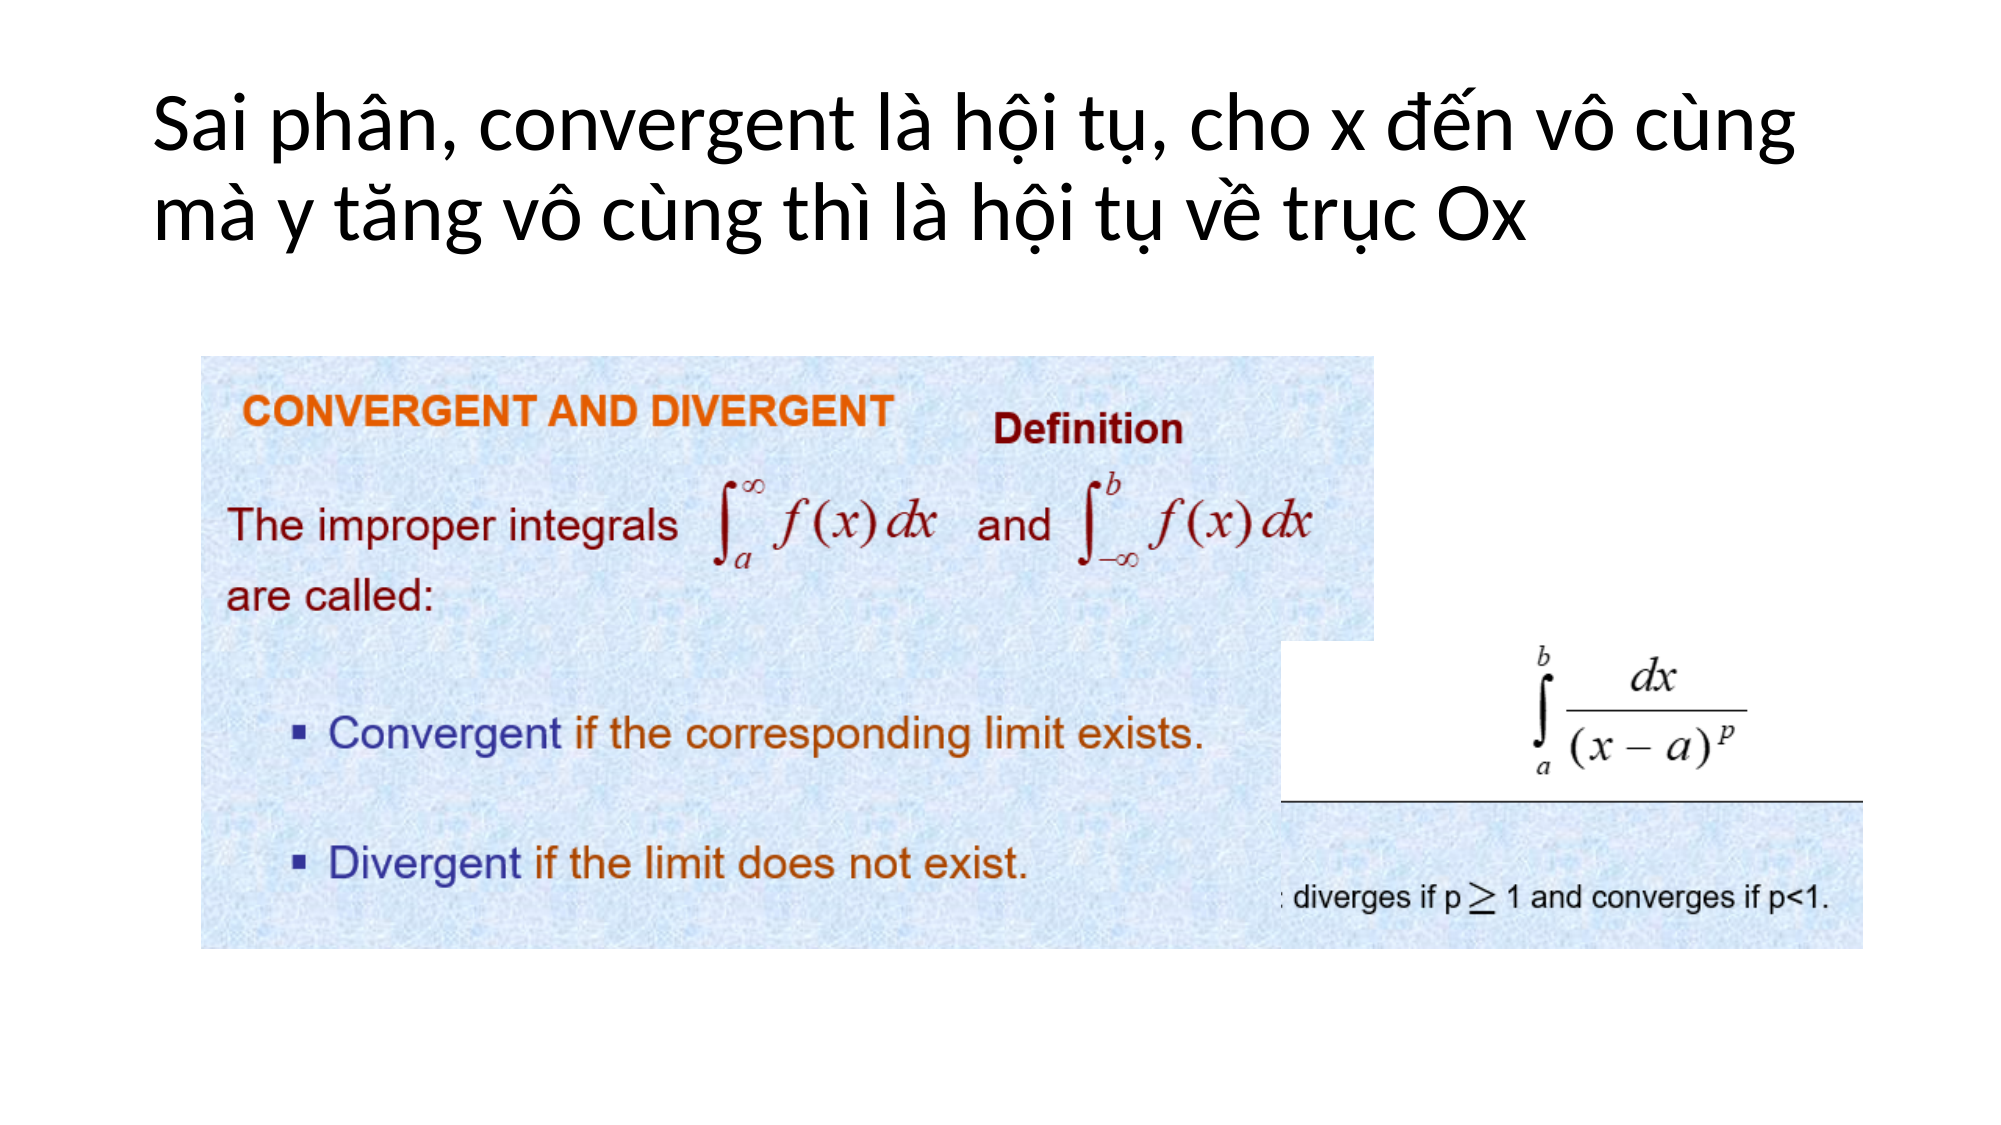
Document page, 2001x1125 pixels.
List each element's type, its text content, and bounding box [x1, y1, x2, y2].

title Sai phân, convergent là hội tụ, cho x đến vô cùng mà y tăng vô cùng thì là hội tụ về trục Ox [137, 59, 1863, 278]
picture [1280, 641, 1863, 949]
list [201, 355, 1374, 949]
